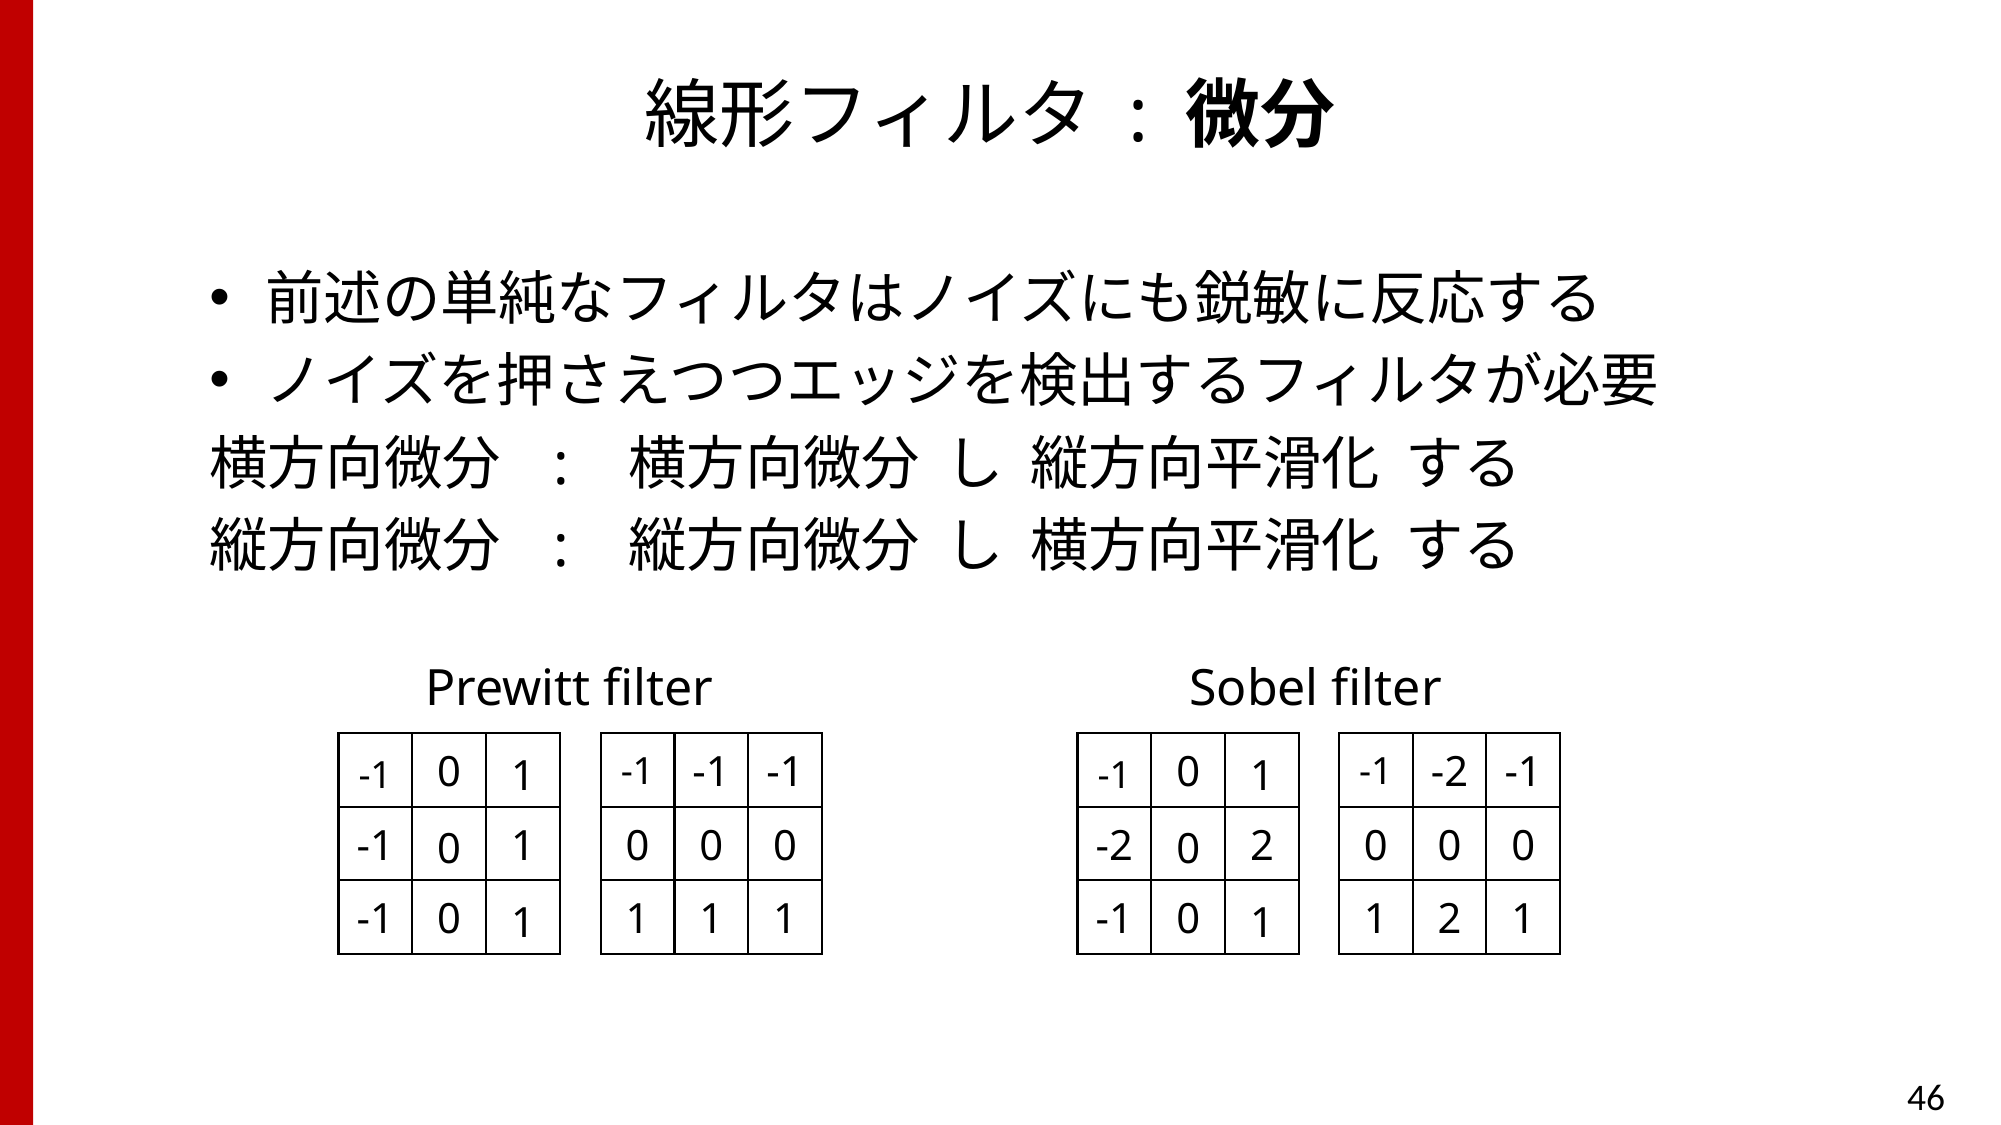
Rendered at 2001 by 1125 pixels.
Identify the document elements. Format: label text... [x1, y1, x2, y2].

text_box Prewitt filter [410, 648, 729, 724]
text_box 線形フィルタ : 微分 [467, 69, 1513, 165]
slide_number 46 [1892, 1065, 2000, 1125]
text_box Sobel filter [1174, 648, 1458, 724]
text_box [1077, 732, 1561, 955]
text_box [338, 732, 822, 955]
text_box 前述の単純なフィルタはノイズにも鋭敏に反応する ノイズを押さえつつエッジを検出するフィルタが必要 横方向微分 : 横方向微分 し 縦方向平滑化 する 縦方向微分 : 縦方向微分 し 横方向平滑化 する [194, 253, 2000, 586]
